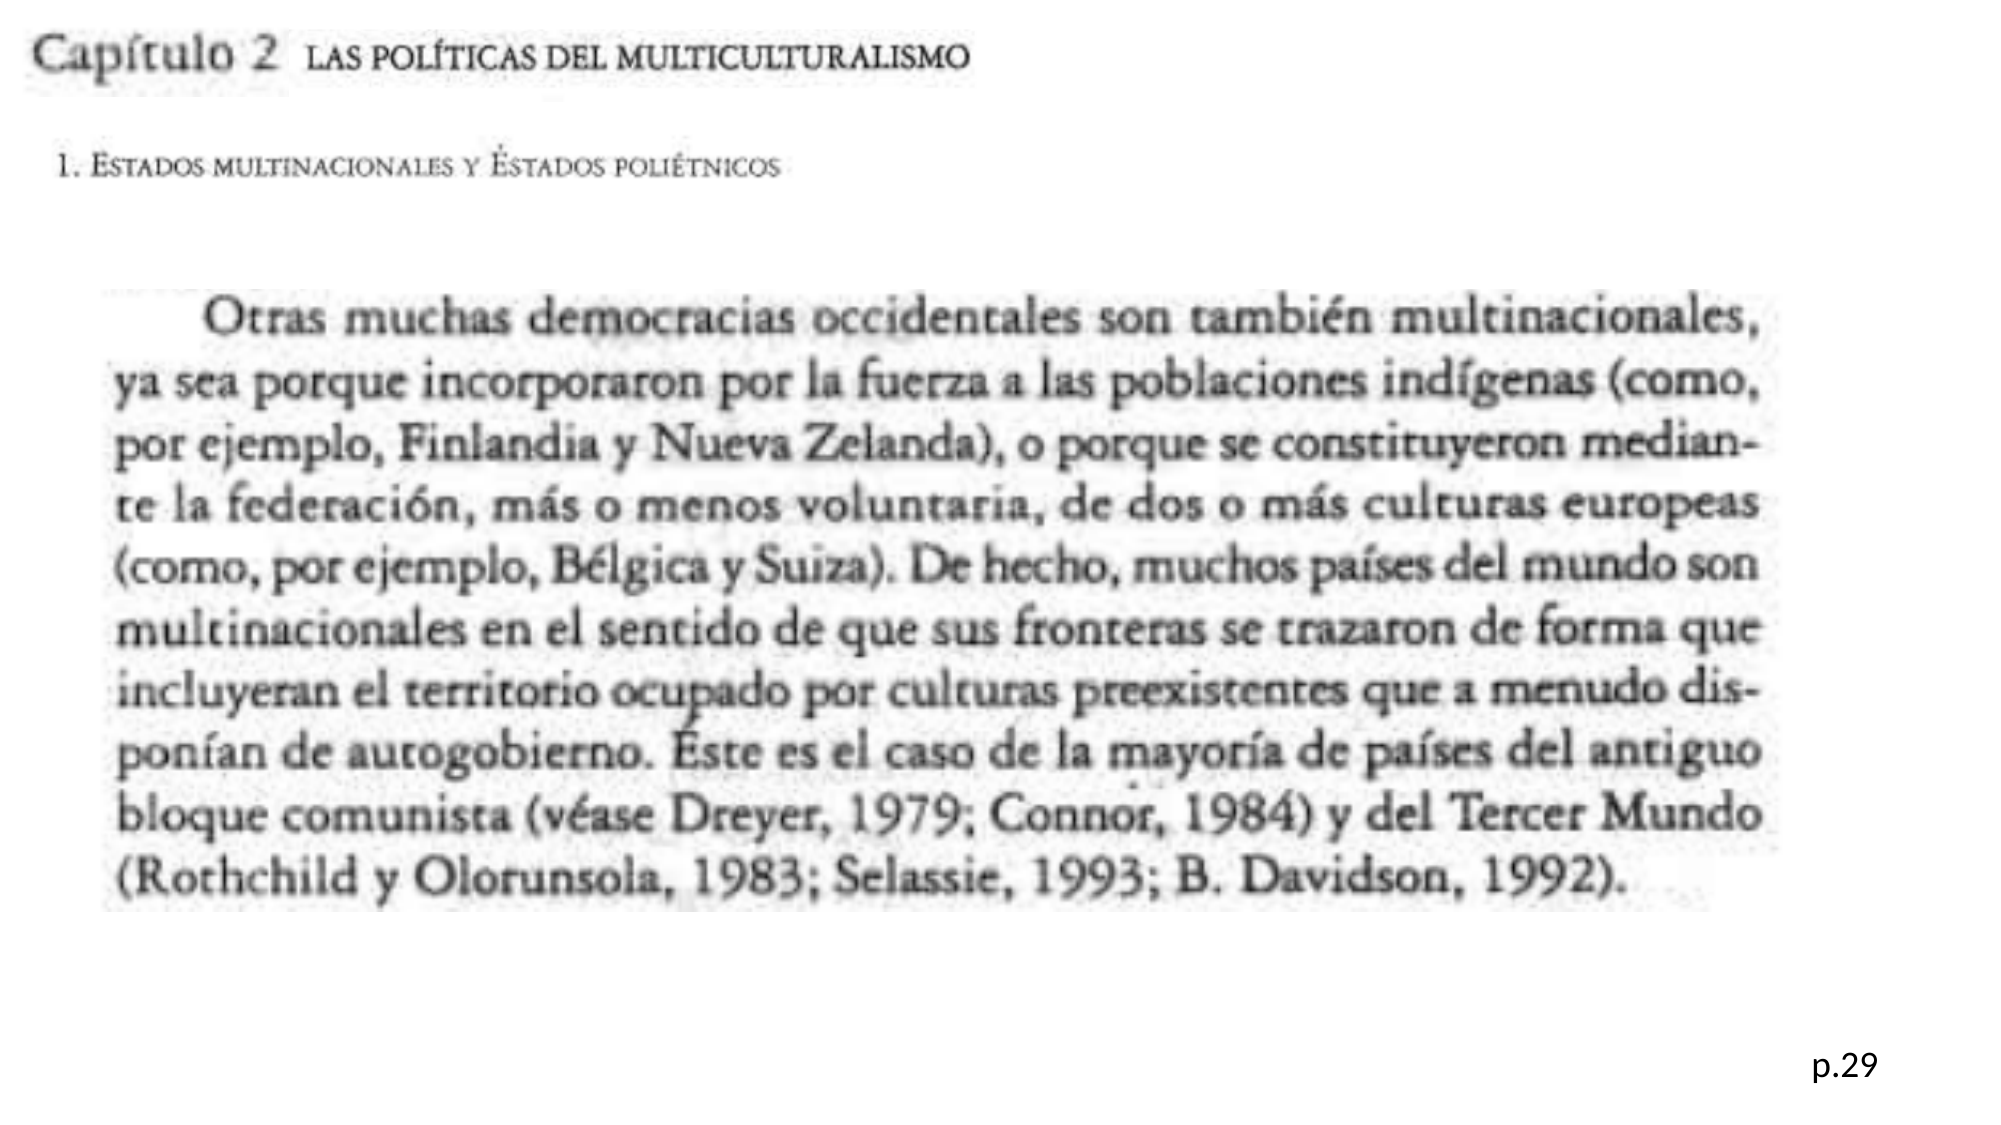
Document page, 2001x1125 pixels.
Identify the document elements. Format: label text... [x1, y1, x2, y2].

picture [44, 124, 840, 196]
picture [0, 0, 1001, 103]
text_box p.29 [1796, 1032, 1974, 1092]
picture [67, 289, 1792, 912]
